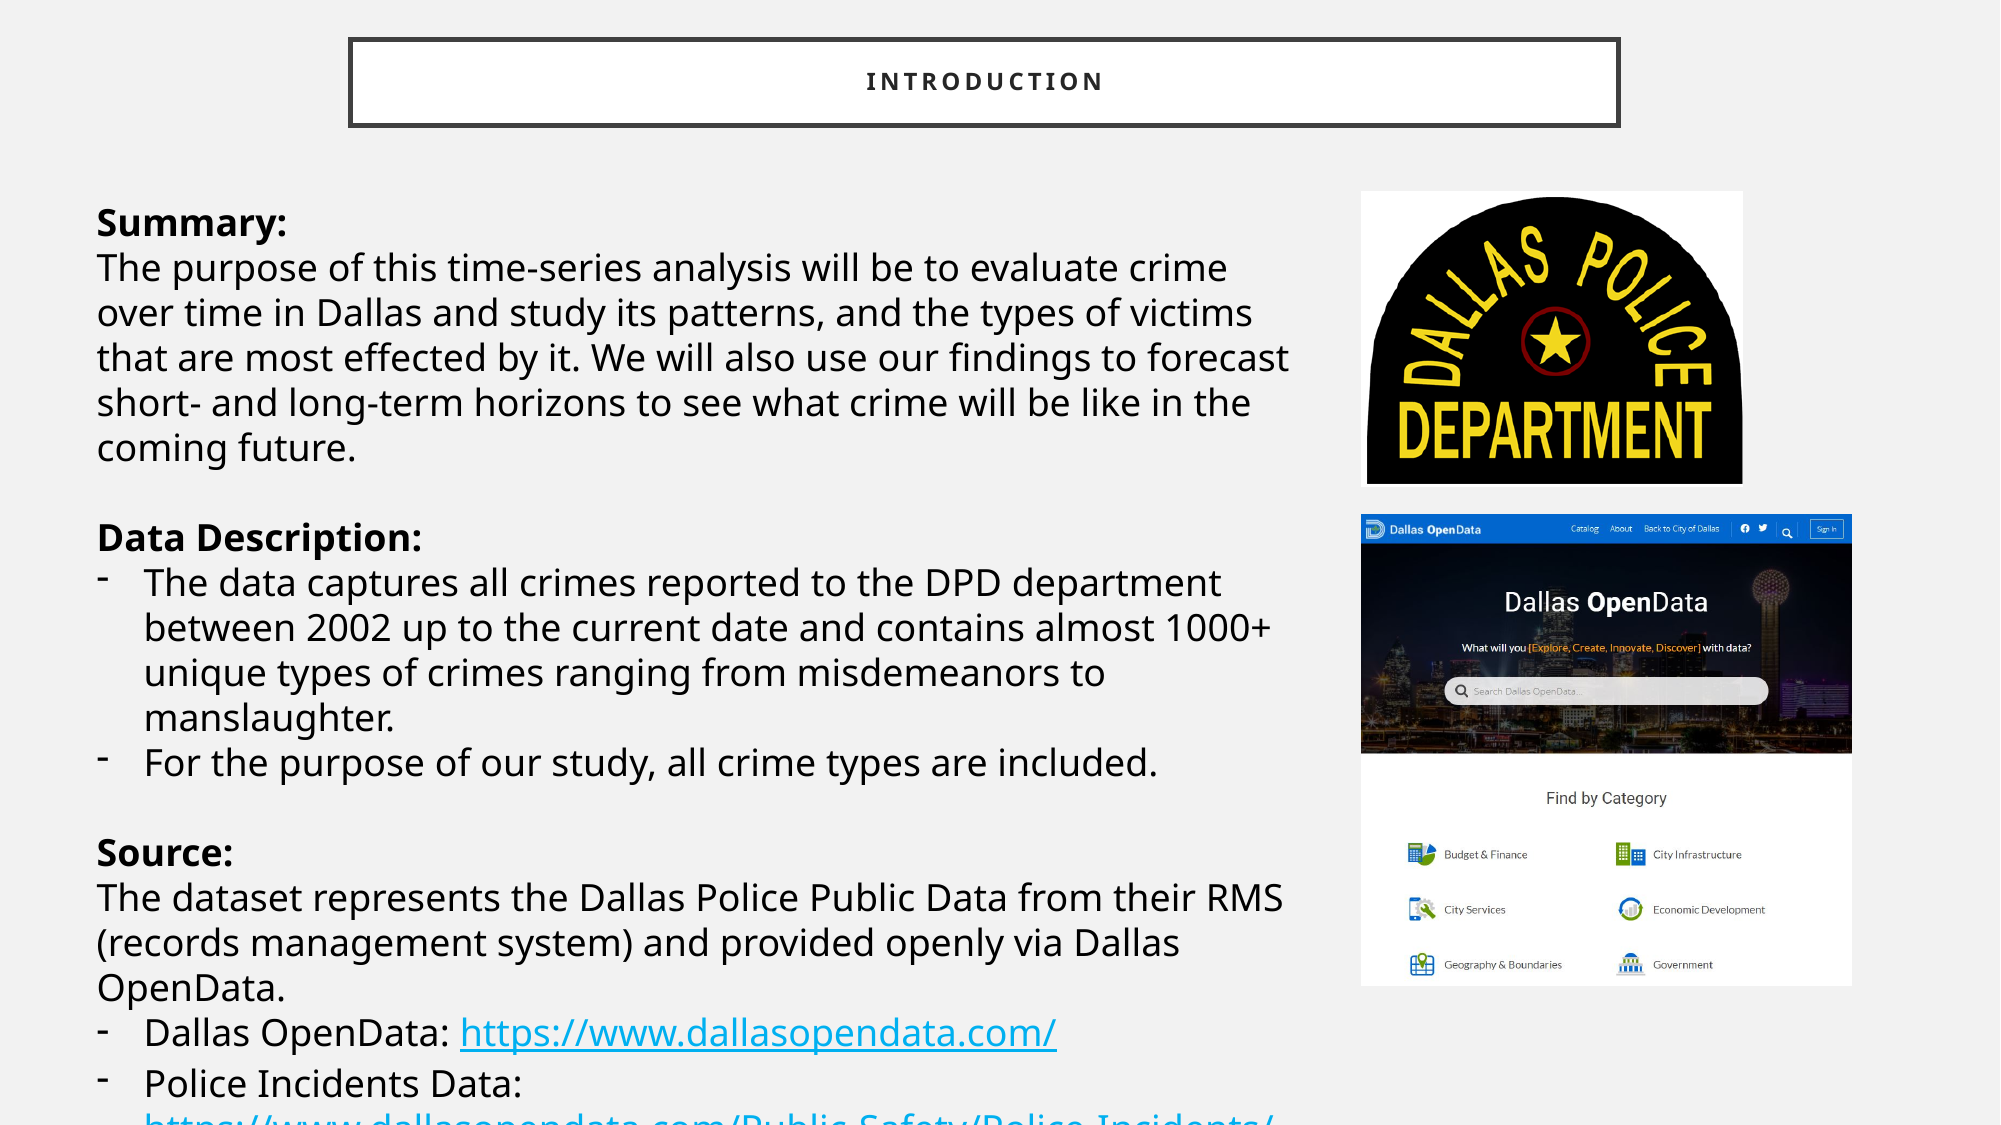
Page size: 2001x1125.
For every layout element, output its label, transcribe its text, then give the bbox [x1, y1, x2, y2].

picture [1361, 191, 1743, 487]
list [1361, 514, 1852, 986]
title introduction [348, 37, 1621, 128]
text_box Summary: The purpose of this time-series analysis will be to evaluate crime over time in Dallas and study its patterns, and the types of victims that are most effected by it. We will also use our findings to forecast short- and long-term horizons to see what crime will be like in the coming future. Data Description: The data captures all crimes reported to the DPD department between 2002 up to the current date and contains almost 1000+ unique types of crimes ranging from misdemeanors to manslaughter. For the purpose of our study, all crime types are included. Source: The dataset represents the Dallas Police Public Data from their RMS (records management system) and provided openly via Dallas OpenData. Dallas OpenData: https://www.dallasopendata.com/ Police Incidents Data: https://www.dallasopendata.com/Public-Safety/Police-Incidents/qv6i-rri7 [81, 191, 1313, 1125]
